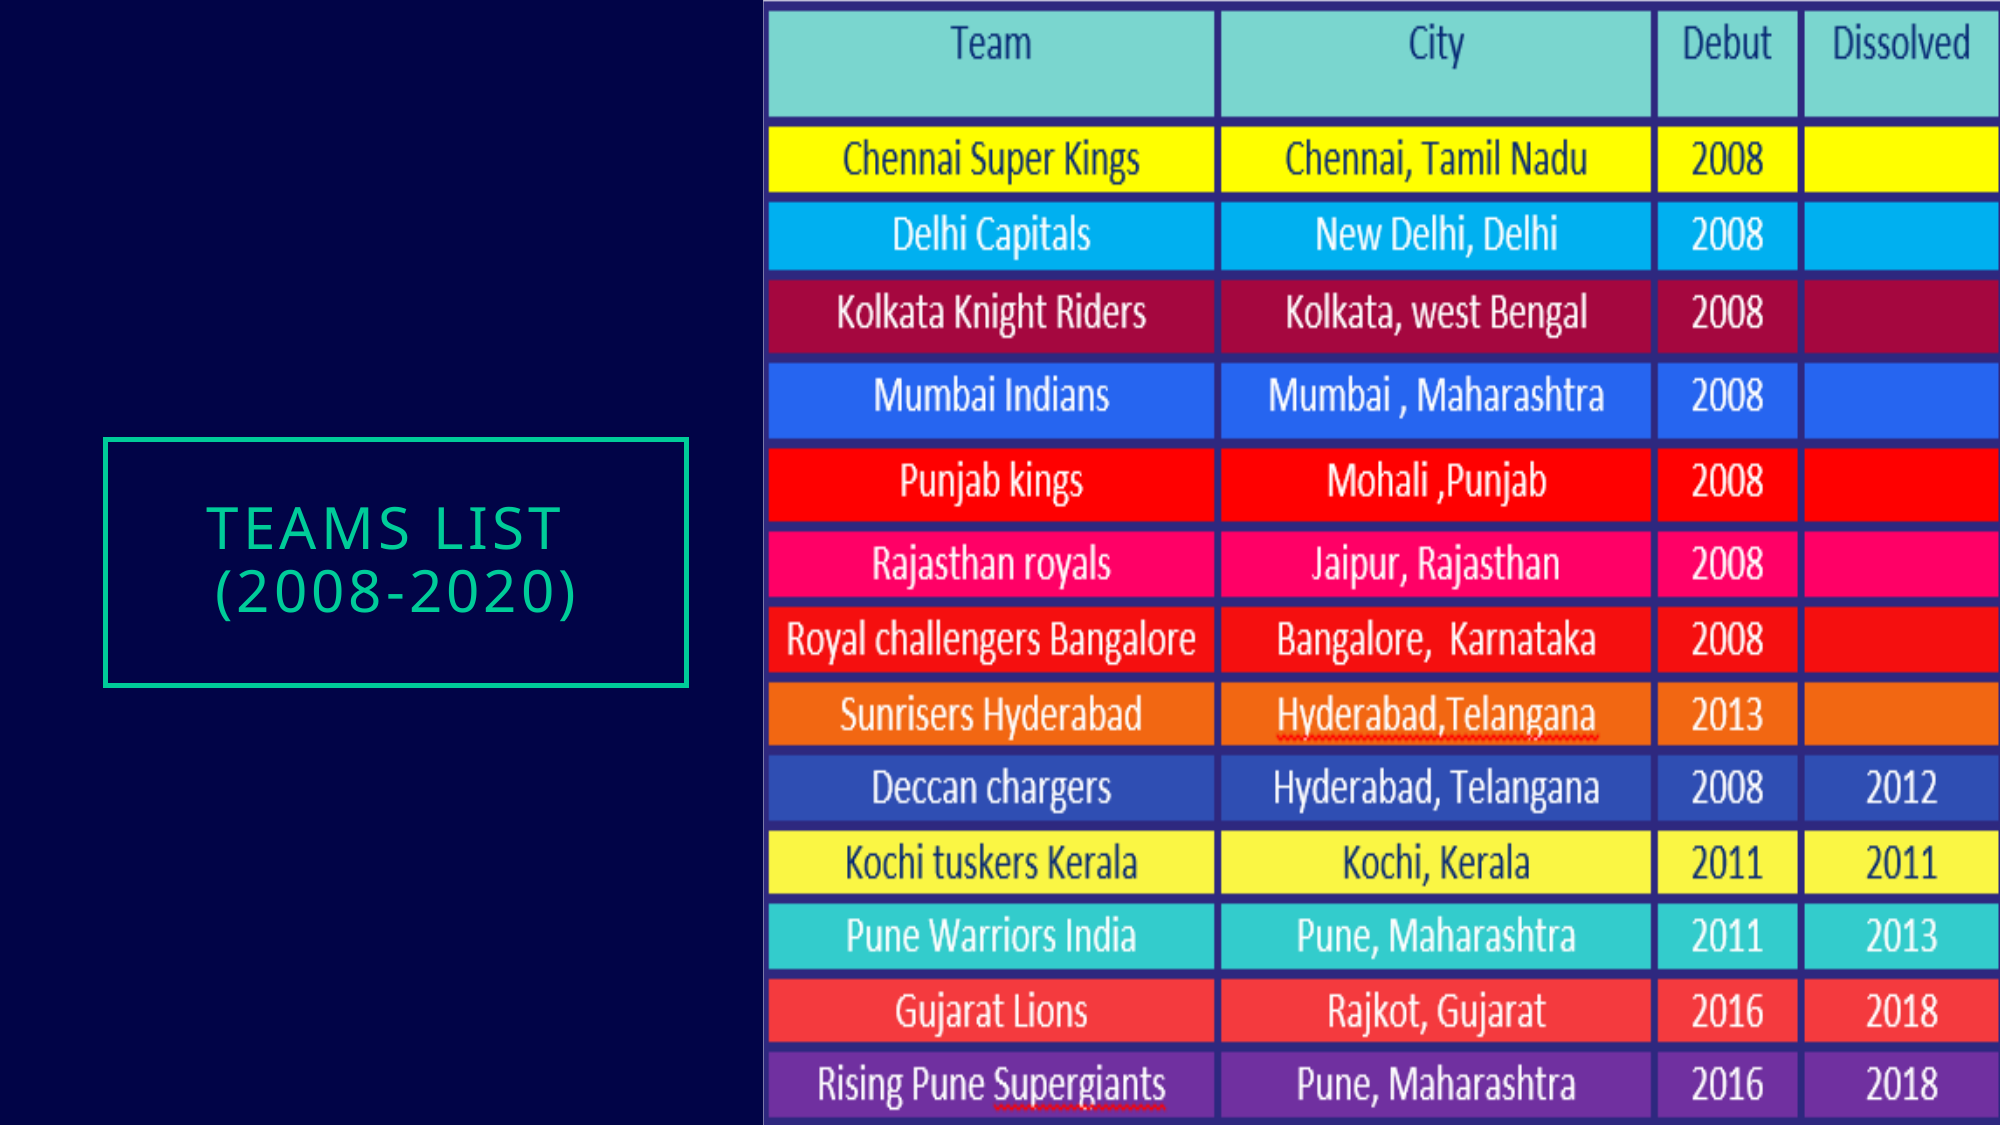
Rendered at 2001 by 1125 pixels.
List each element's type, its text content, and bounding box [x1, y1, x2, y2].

title Teams list (2008-2020) [103, 437, 689, 688]
picture [763, 0, 2000, 1125]
text_box [0, 0, 763, 1125]
